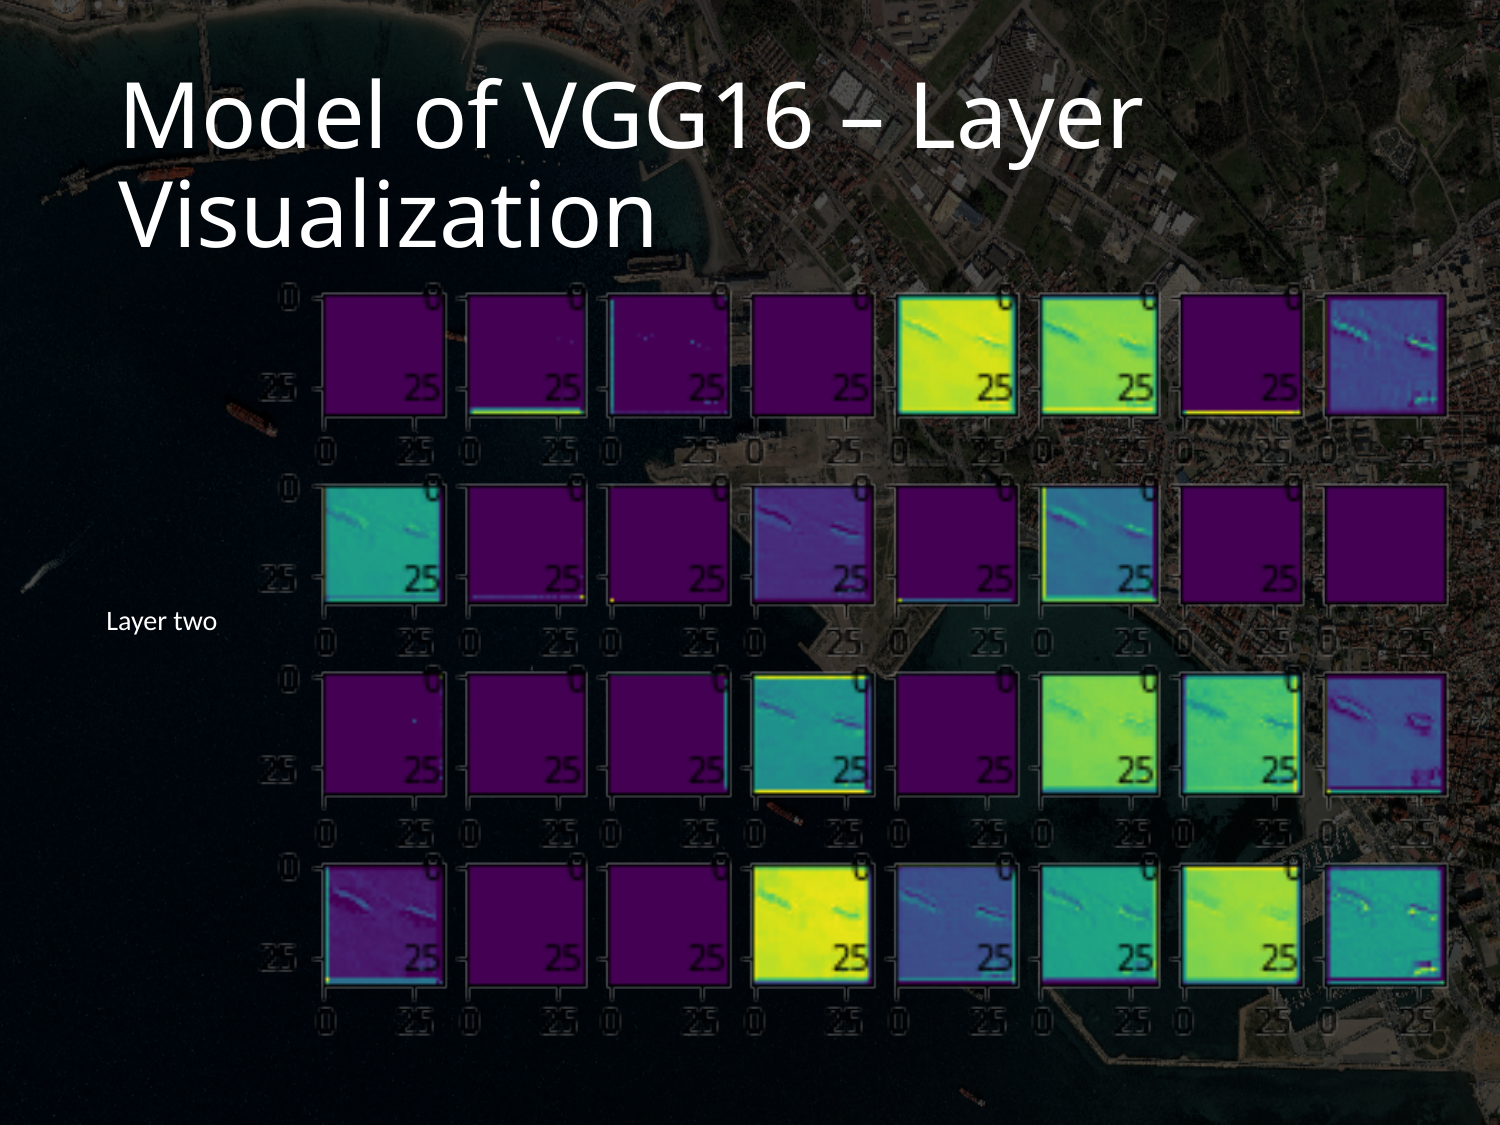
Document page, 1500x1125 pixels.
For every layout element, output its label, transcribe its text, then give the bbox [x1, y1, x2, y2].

text_box Layer two [91, 595, 233, 644]
picture [0, 0, 1500, 1125]
title Model of VGG16 – Layer Visualization [103, 59, 1397, 278]
